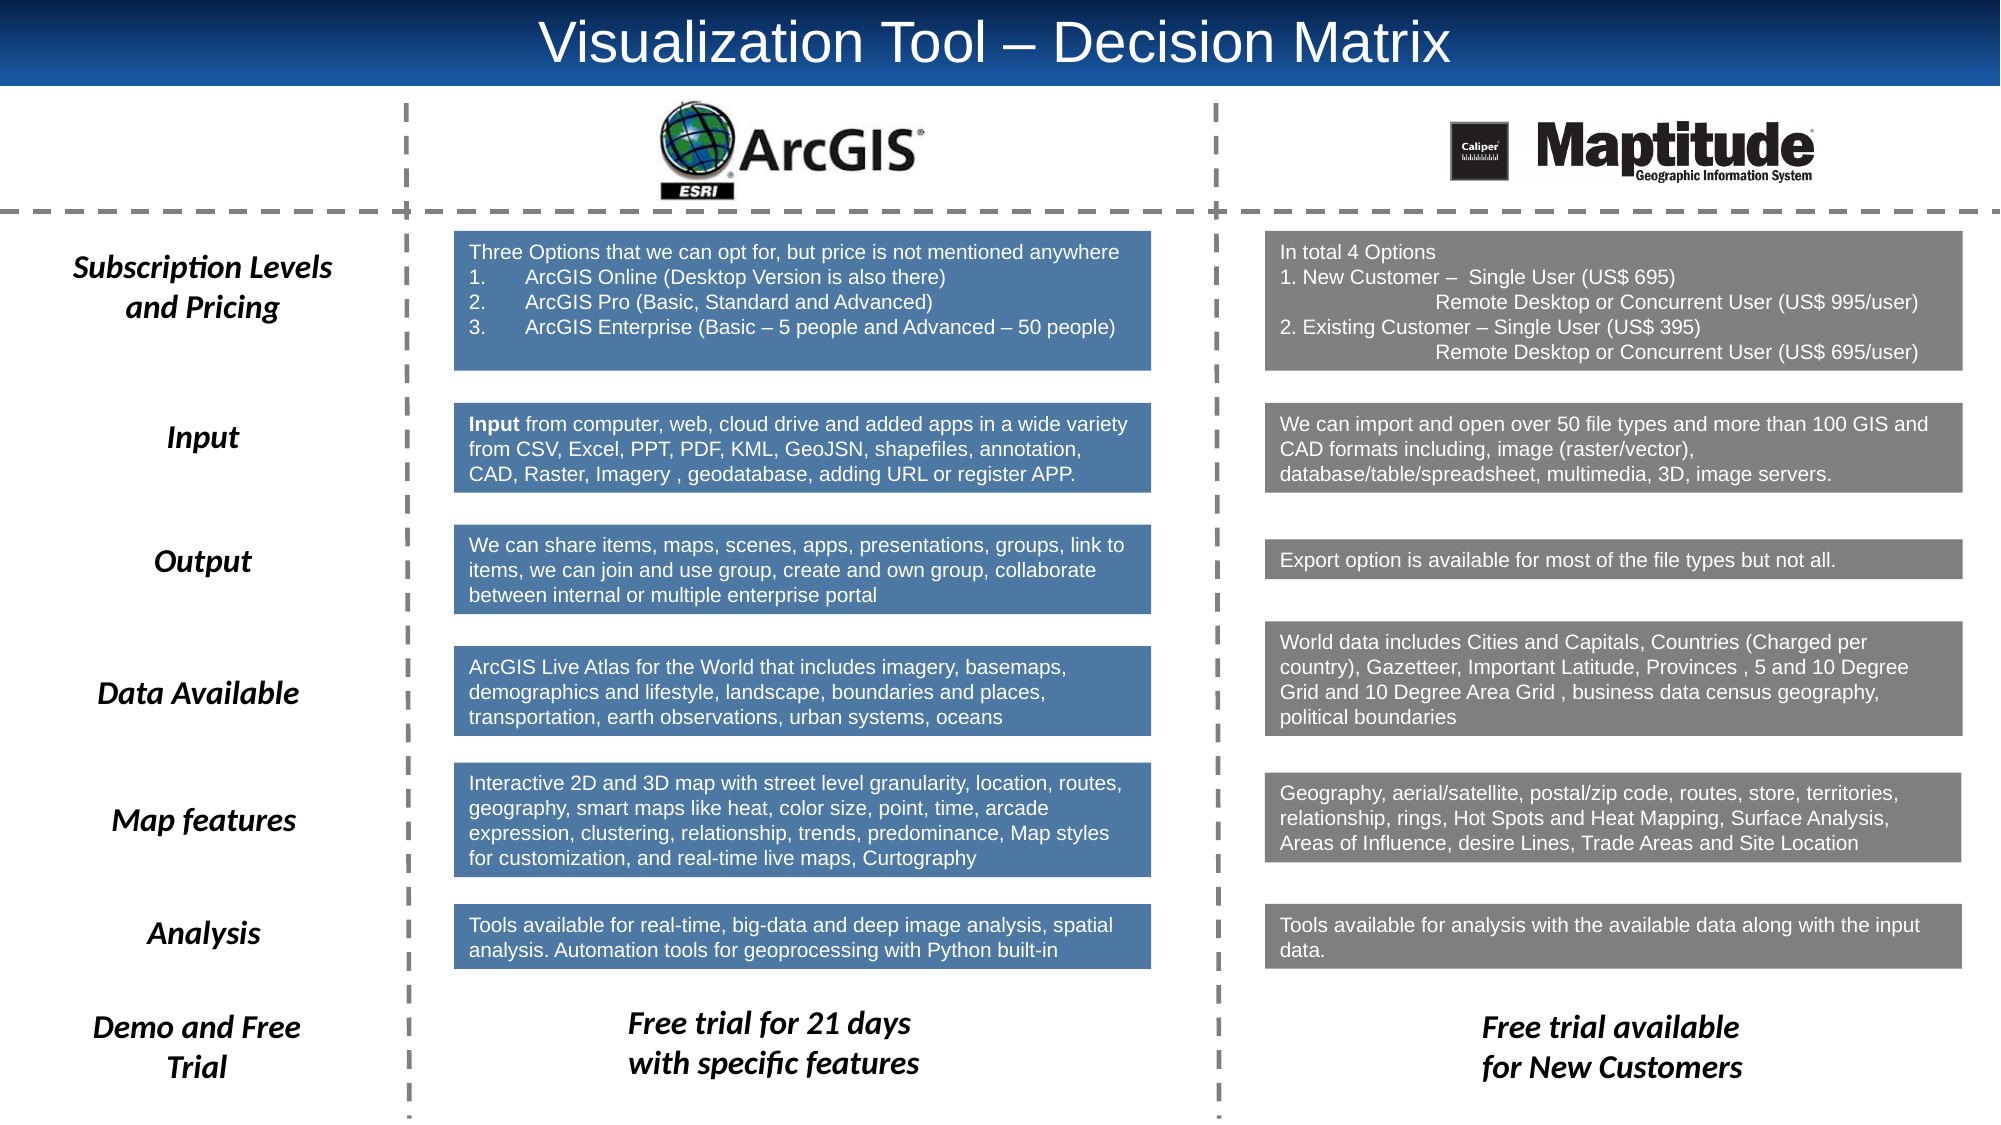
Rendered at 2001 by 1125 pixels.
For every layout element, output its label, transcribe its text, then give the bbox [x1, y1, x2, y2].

text_box Map features [76, 790, 332, 845]
text_box Data Available [82, 663, 323, 719]
text_box Free trial for 21 days with specific features [613, 994, 992, 1089]
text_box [1215, 103, 1220, 211]
text_box Input [29, 408, 377, 463]
text_box Geography, aerial/satellite, postal/zip code, routes, store, territories, relationship, rings, Hot Spots and Heat Mapping, Surface Analysis, Areas of Influence, desire Lines, Trade Areas and Site Location [1264, 772, 1962, 863]
text_box Output [139, 531, 267, 587]
text_box Input from computer, web, cloud drive and added apps in a wide variety from CSV, Excel, PPT, PDF, KML, GeoJSN, shapefiles, annotation, CAD, Raster, Imagery , geodatabase, adding URL or register APP. [454, 402, 1152, 493]
picture [653, 99, 938, 209]
text_box Free trial available for New Customers [1467, 998, 1792, 1093]
text_box Demo and Free Trial [69, 998, 325, 1093]
text_box World data includes Cities and Capitals, Countries (Charged per country), Gazetteer, Important Latitude, Provinces , 5 and 10 Degree Grid and 10 Degree Area Grid , business data census geography, political boundaries [1265, 621, 1963, 736]
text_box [1215, 212, 1220, 1119]
text_box In total 4 Options 1. New Customer – Single User (US$ 695) Remote Desktop or Concurrent User (US$ 995/user) 2. Existing Customer – Single User (US$ 395) Remote Desktop or Concurrent User (US$ 695/user) [1265, 230, 1963, 371]
text_box Analysis [84, 903, 324, 959]
text_box Tools available for analysis with the available data along with the input data. [1265, 903, 1962, 969]
text_box We can share items, maps, scenes, apps, presentations, groups, link to items, we can join and use group, create and own group, collaborate between internal or multiple enterprise portal [454, 524, 1152, 615]
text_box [406, 212, 410, 1119]
text_box Tools available for real-time, big-data and deep image analysis, spatial analysis. Automation tools for geoprocessing with Python built-in [454, 904, 1152, 969]
text_box We can import and open over 50 file types and more than 100 GIS and CAD formats including, image (raster/vector), database/table/spreadsheet, multimedia, 3D, image servers. [1265, 402, 1963, 493]
title Visualization Tool – Decision Matrix [98, 9, 1894, 77]
text_box ArcGIS Live Atlas for the World that includes imagery, basemaps, demographics and lifestyle, landscape, boundaries and places, transportation, earth observations, urban systems, oceans [454, 646, 1152, 736]
text_box Export option is available for most of the file types but not all. [1265, 539, 1963, 580]
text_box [406, 103, 410, 211]
text_box Interactive 2D and 3D map with street level granularity, location, routes, geography, smart maps like heat, color size, point, time, arcade expression, clustering, relationship, trends, predominance, Map styles for customization, and real-time live maps, Curtography [454, 762, 1152, 878]
text_box Subscription Levels and Pricing [29, 238, 377, 333]
text_box Three Options that we can opt for, but price is not mentioned anywhere ArcGIS Online (Desktop Version is also there) ArcGIS Pro (Basic, Standard and Advanced) ArcGIS Enterprise (Basic – 5 people and Advanced – 50 people) [454, 230, 1152, 371]
picture [1442, 120, 1822, 186]
